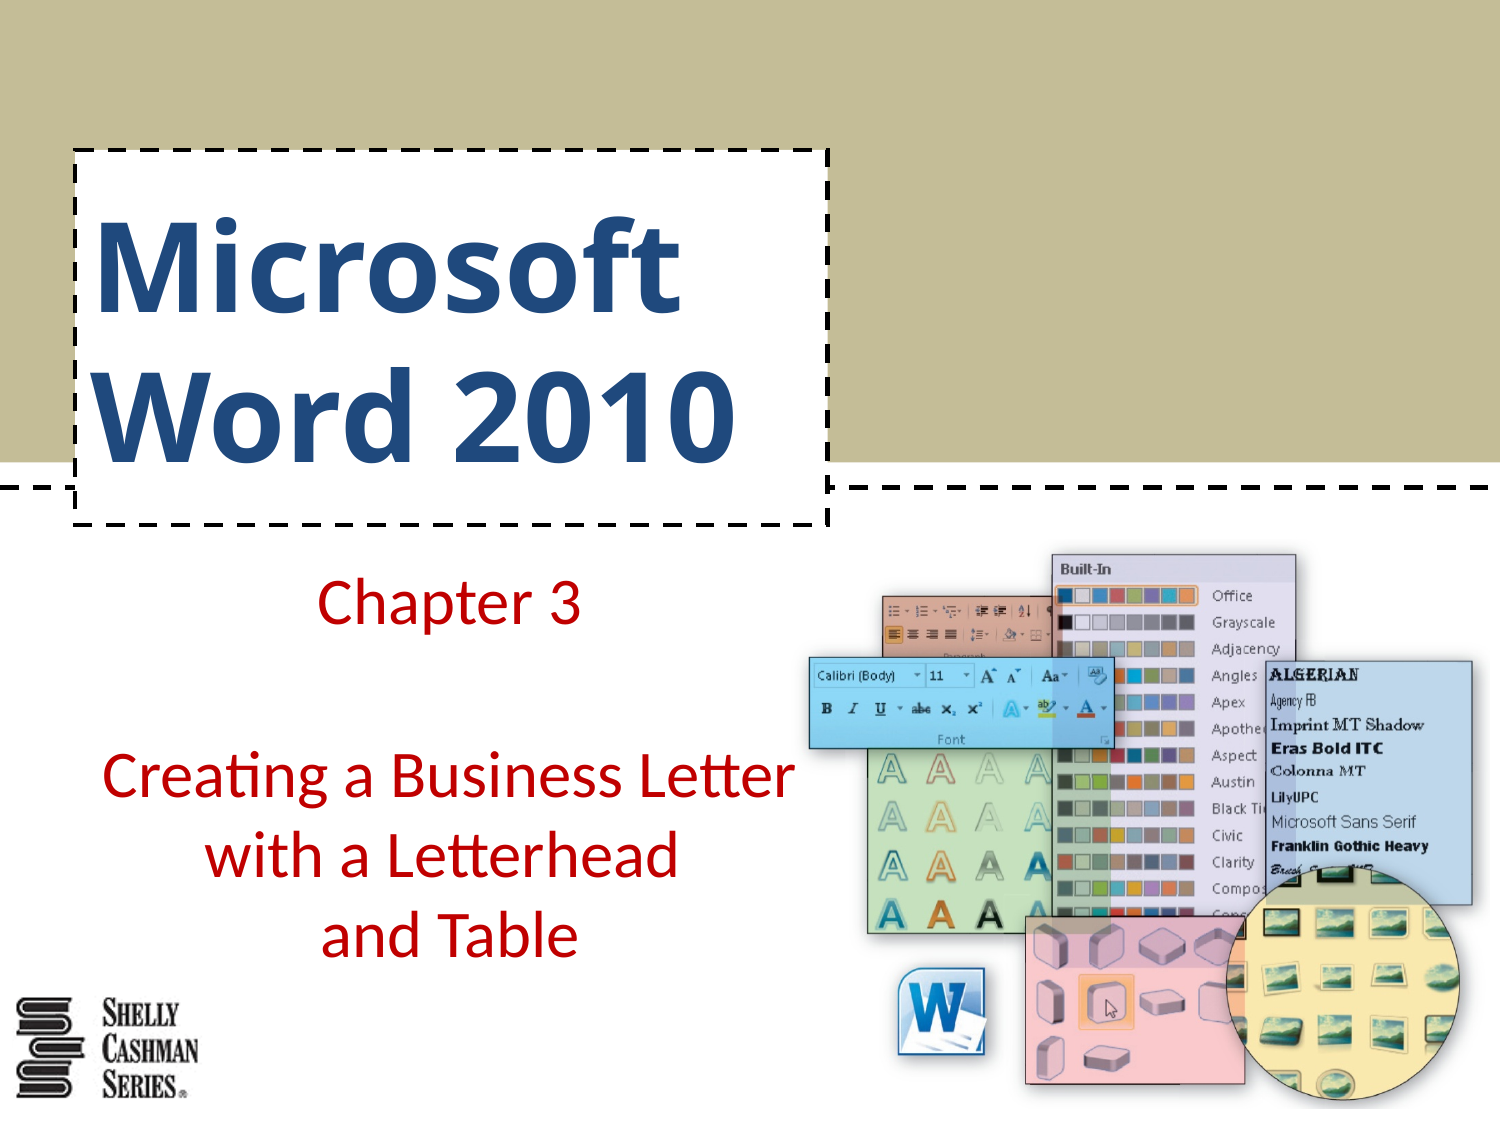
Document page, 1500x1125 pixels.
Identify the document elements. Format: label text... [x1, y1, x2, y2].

picture [791, 537, 1490, 1109]
title Microsoft Word 2010 [73, 148, 830, 527]
subtitle Chapter 3 Creating a Business Letter with a Letterhead and Table [74, 549, 826, 1090]
picture [12, 987, 203, 1110]
